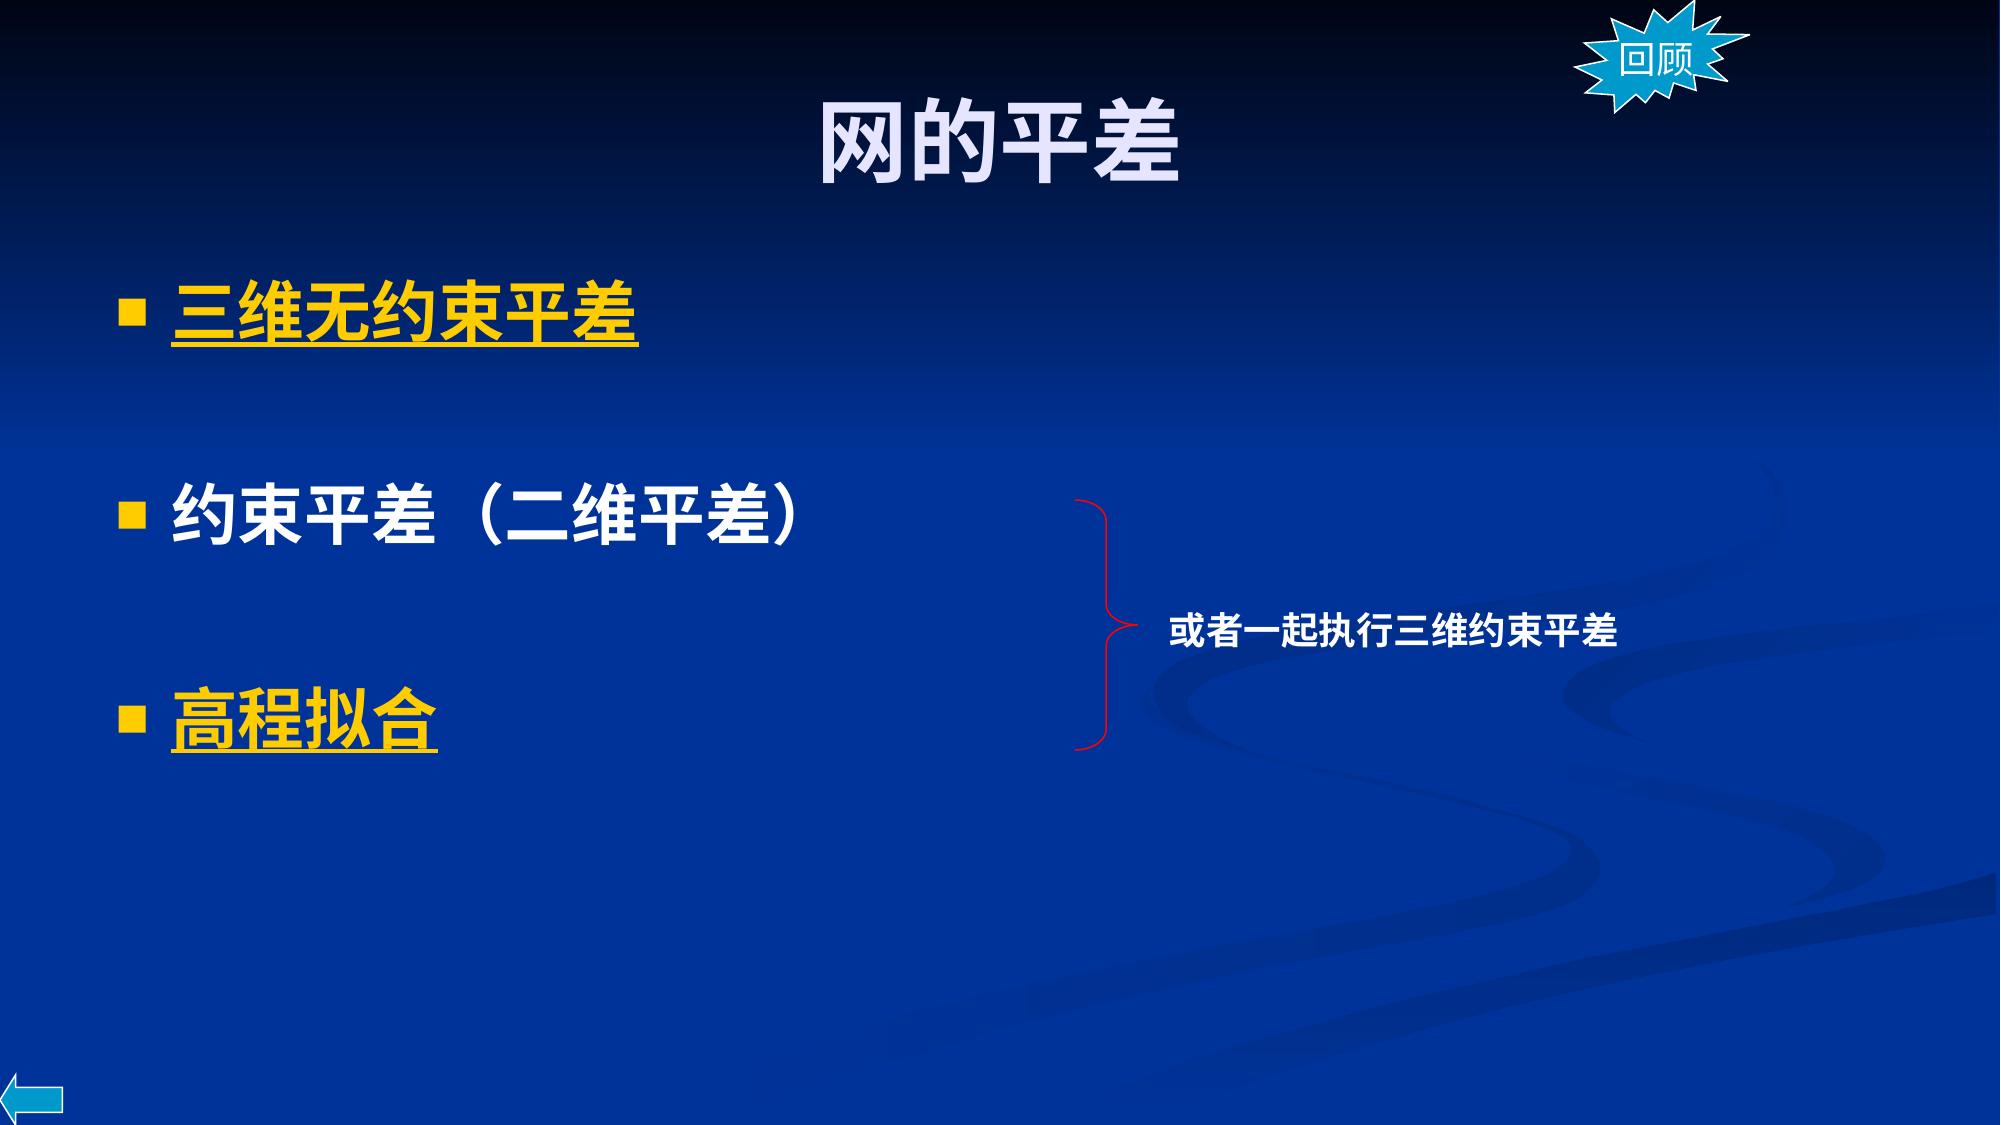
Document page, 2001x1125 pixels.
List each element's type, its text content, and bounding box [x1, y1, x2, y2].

text_box 或者一起执行三维约束平差 [1153, 599, 1634, 660]
text_box [0, 1074, 63, 1125]
title 网的平差 [99, 45, 1900, 233]
text_box [1074, 500, 1138, 751]
text_box 回顾 [1575, 0, 1750, 113]
list 三维无约束平差 约束平差（二维平差） 高程拟合 [99, 262, 1900, 1005]
